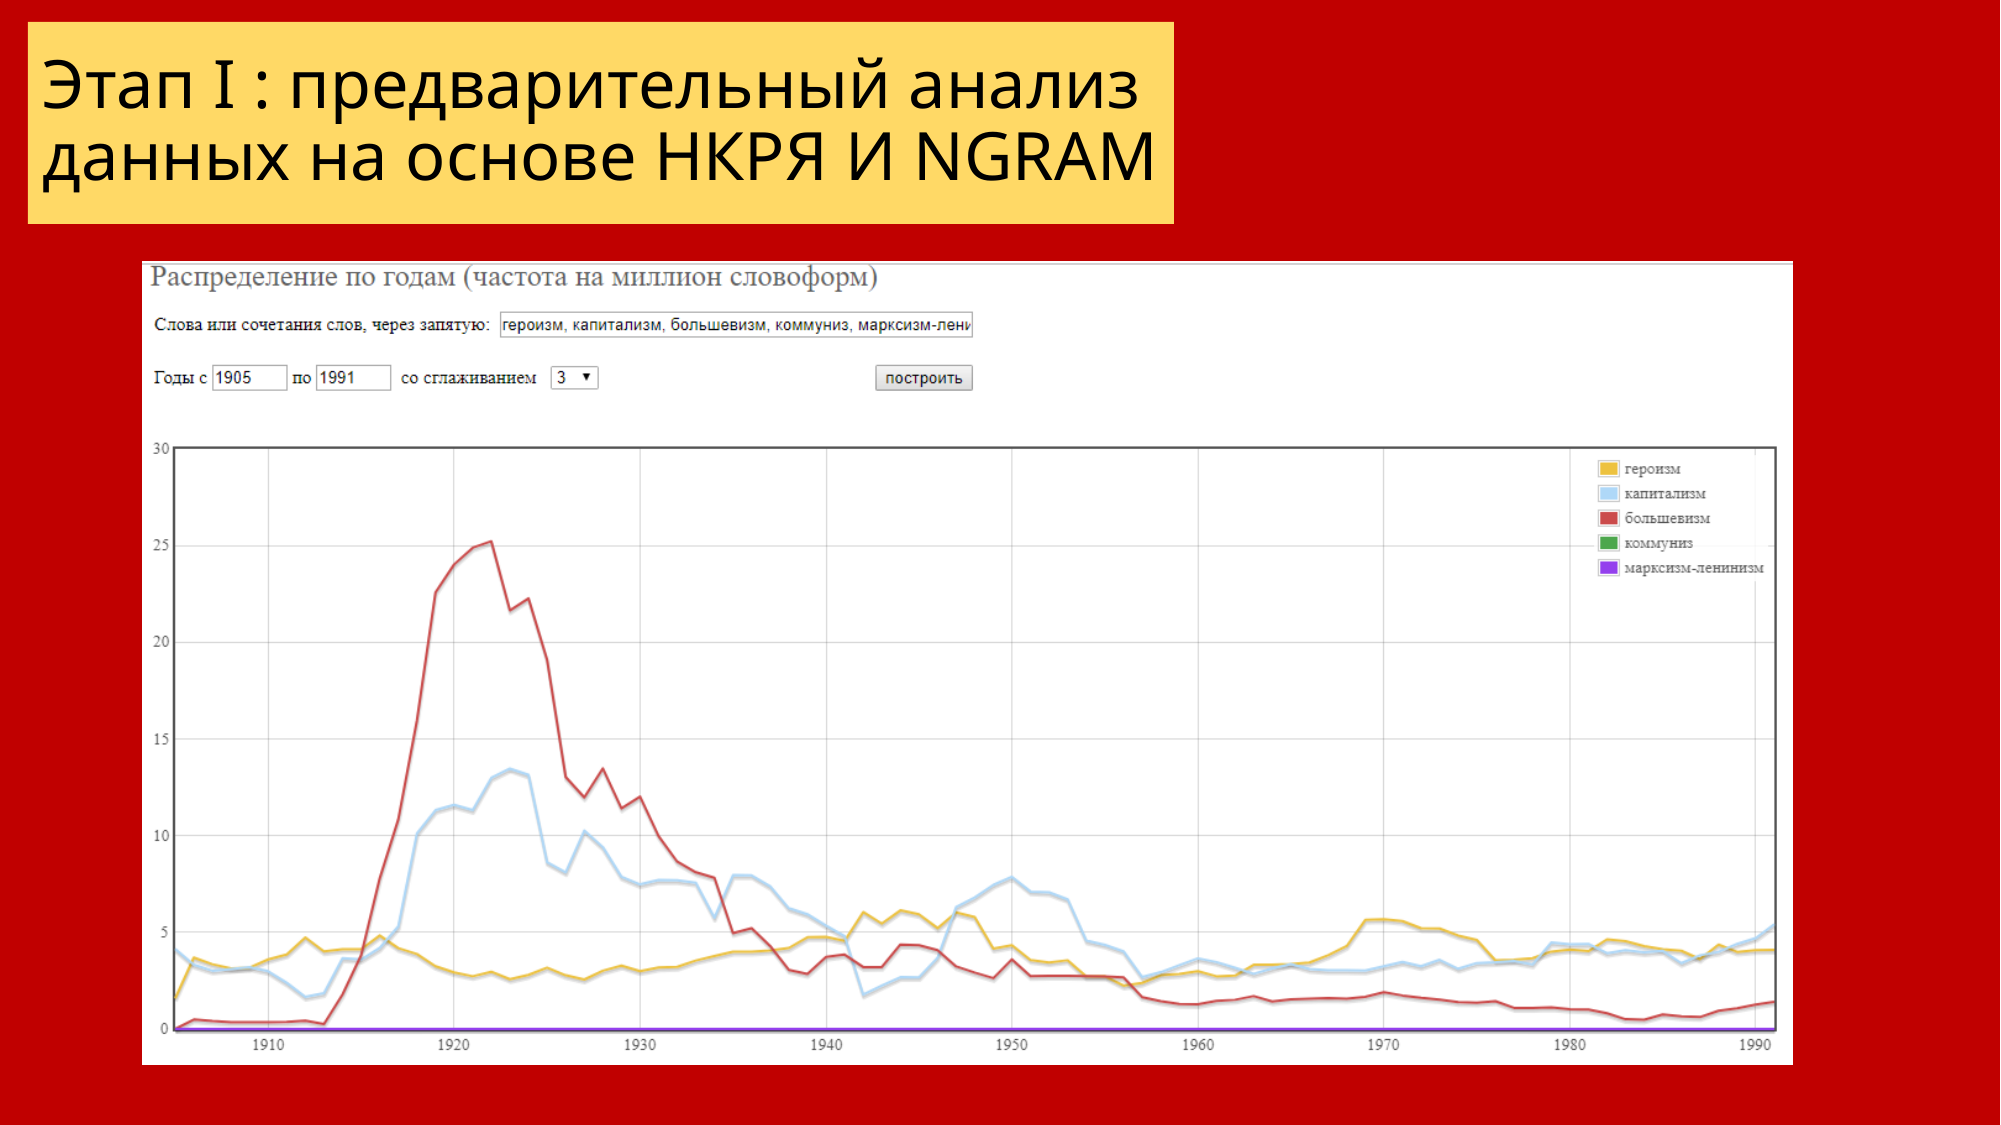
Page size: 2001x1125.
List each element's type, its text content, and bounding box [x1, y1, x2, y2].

picture [142, 261, 1794, 1065]
title Этап I : предварительный анализ данных на основе НКРЯ И NGRAM [27, 21, 1174, 224]
